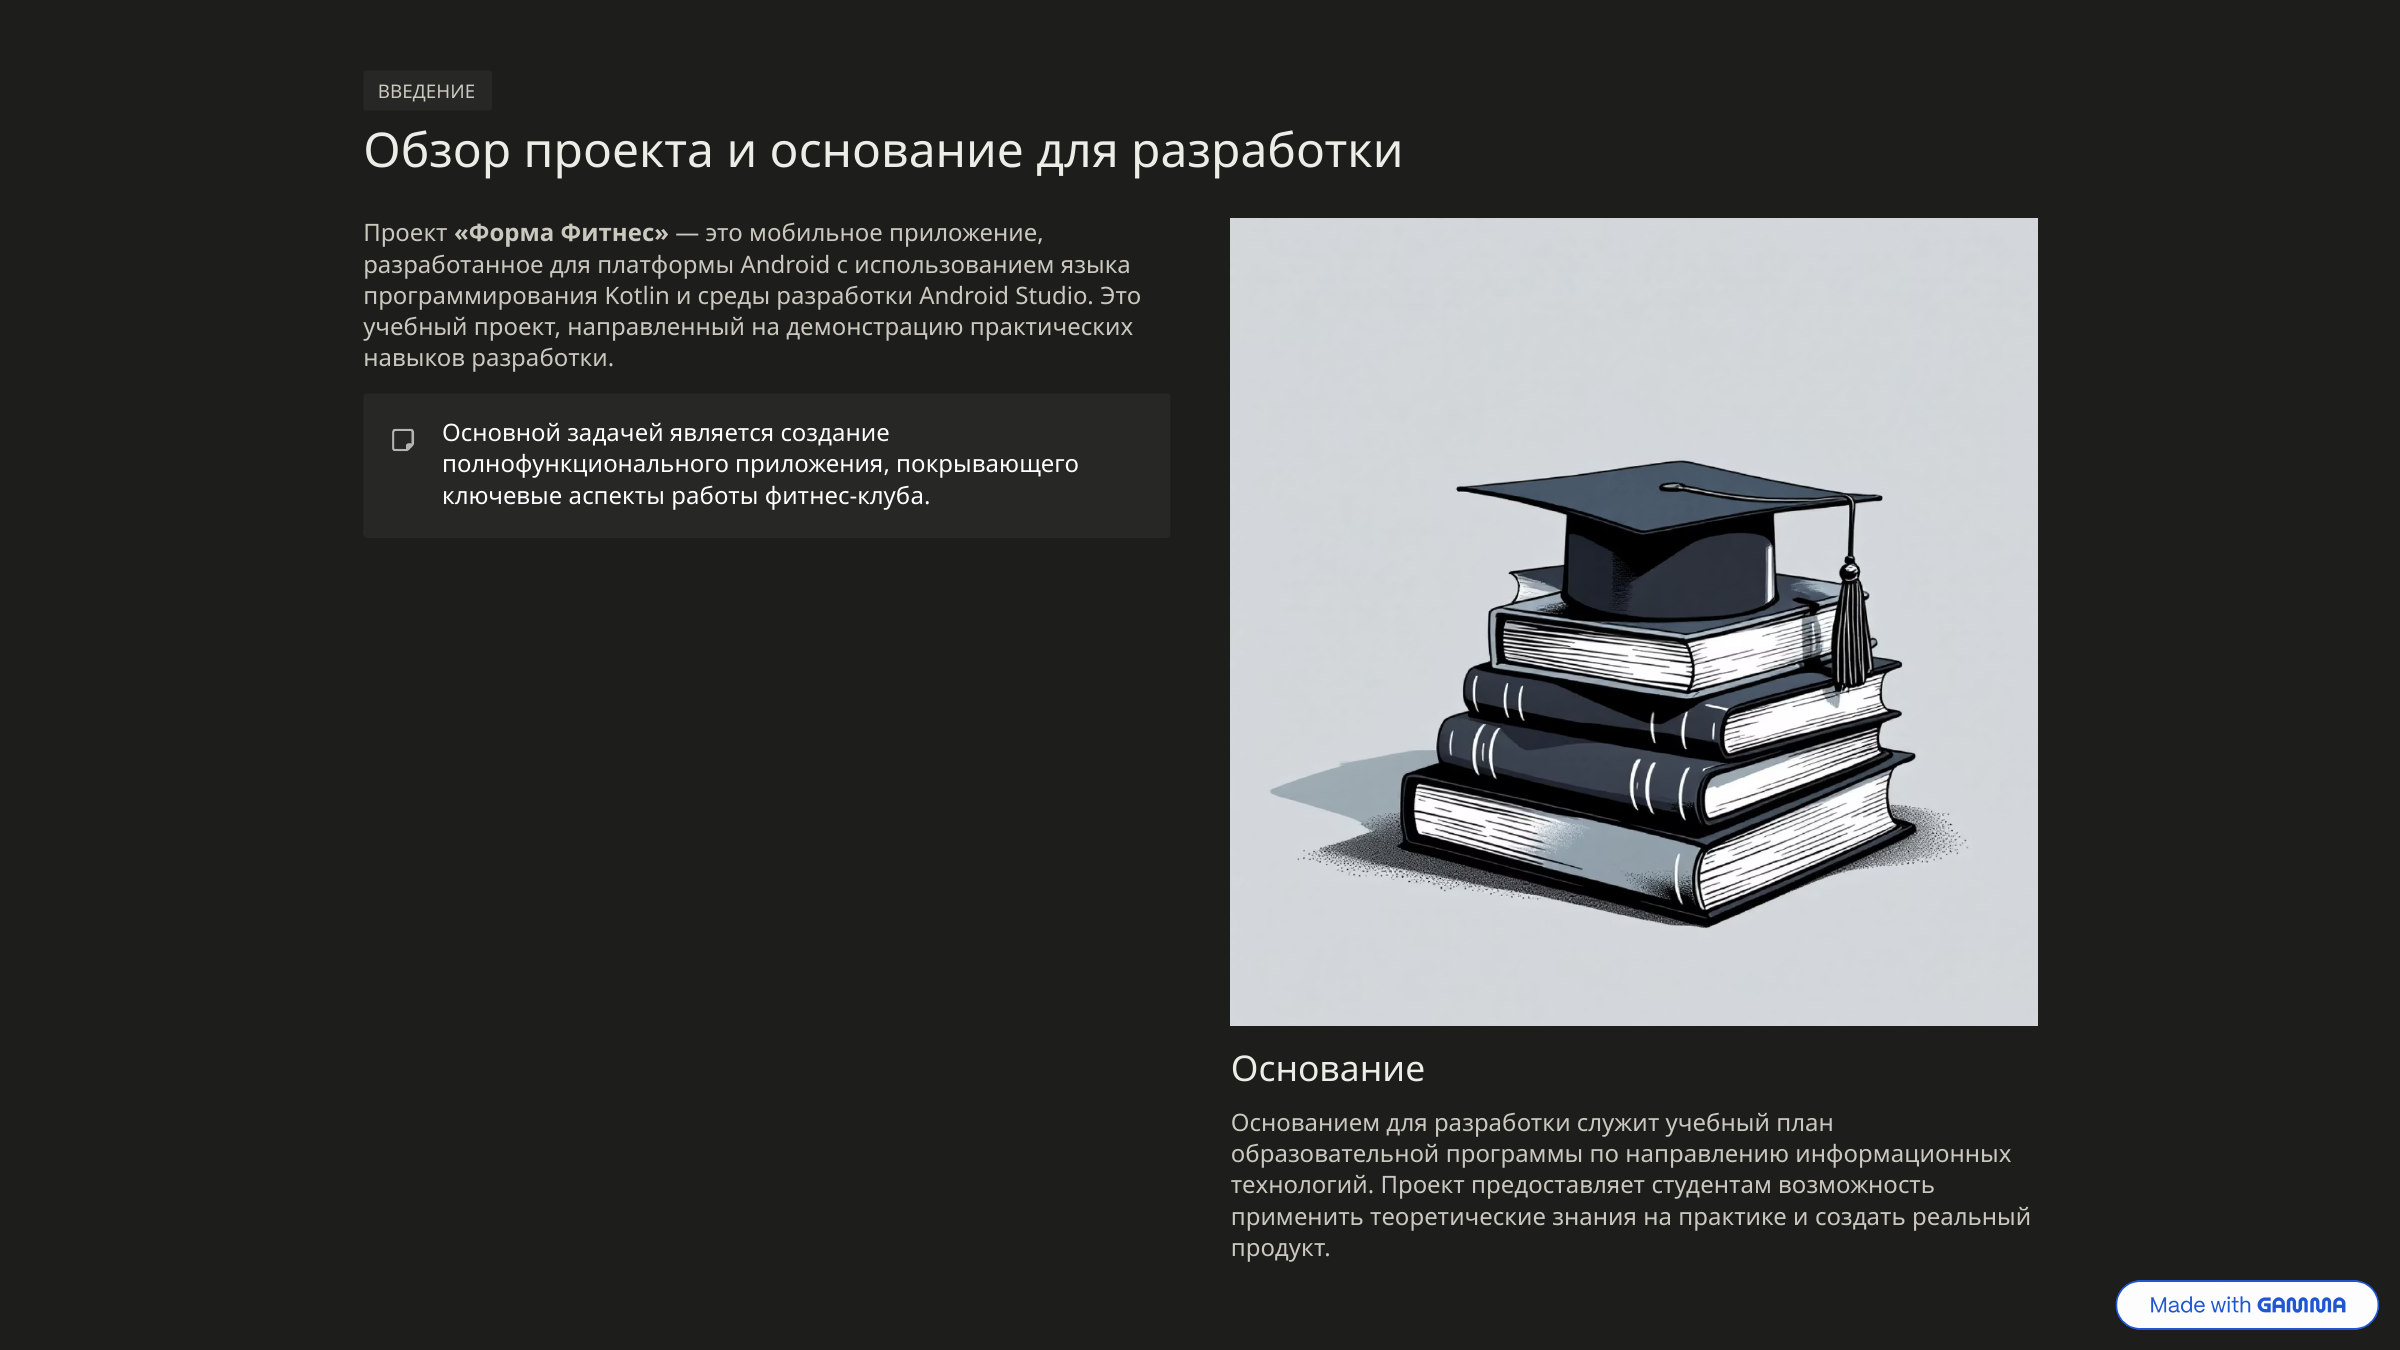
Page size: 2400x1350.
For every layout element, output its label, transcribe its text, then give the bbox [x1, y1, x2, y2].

picture [2106, 1271, 2389, 1339]
text_box [363, 70, 493, 111]
text_box ВВЕДЕНИЕ [377, 77, 478, 104]
text_box [363, 393, 1171, 538]
text_box Обзор проекта и основание для разработки [363, 116, 1404, 178]
picture [387, 427, 418, 452]
text_box Основной задачей является создание полнофункционального приложения, покрывающего ключевые аспекты работы фитнес-клуба. [442, 415, 1147, 512]
text_box Основание [1230, 1043, 1595, 1090]
picture [1230, 218, 2038, 1026]
text_box Основанием для разработки служит учебный план образовательной программы по направлению информационных технологий. Проект предоставляет студентам возможность применить теоретические знания на практике и создать реальный продукт. [1230, 1105, 2038, 1266]
text_box Проект «Форма Фитнес» — это мобильное приложение, разработанное для платформы Android с использованием языка программирования Kotlin и среды разработки Android Studio. Это учебный проект, направленный на демонстрацию практических навыков разработки. [363, 215, 1171, 376]
